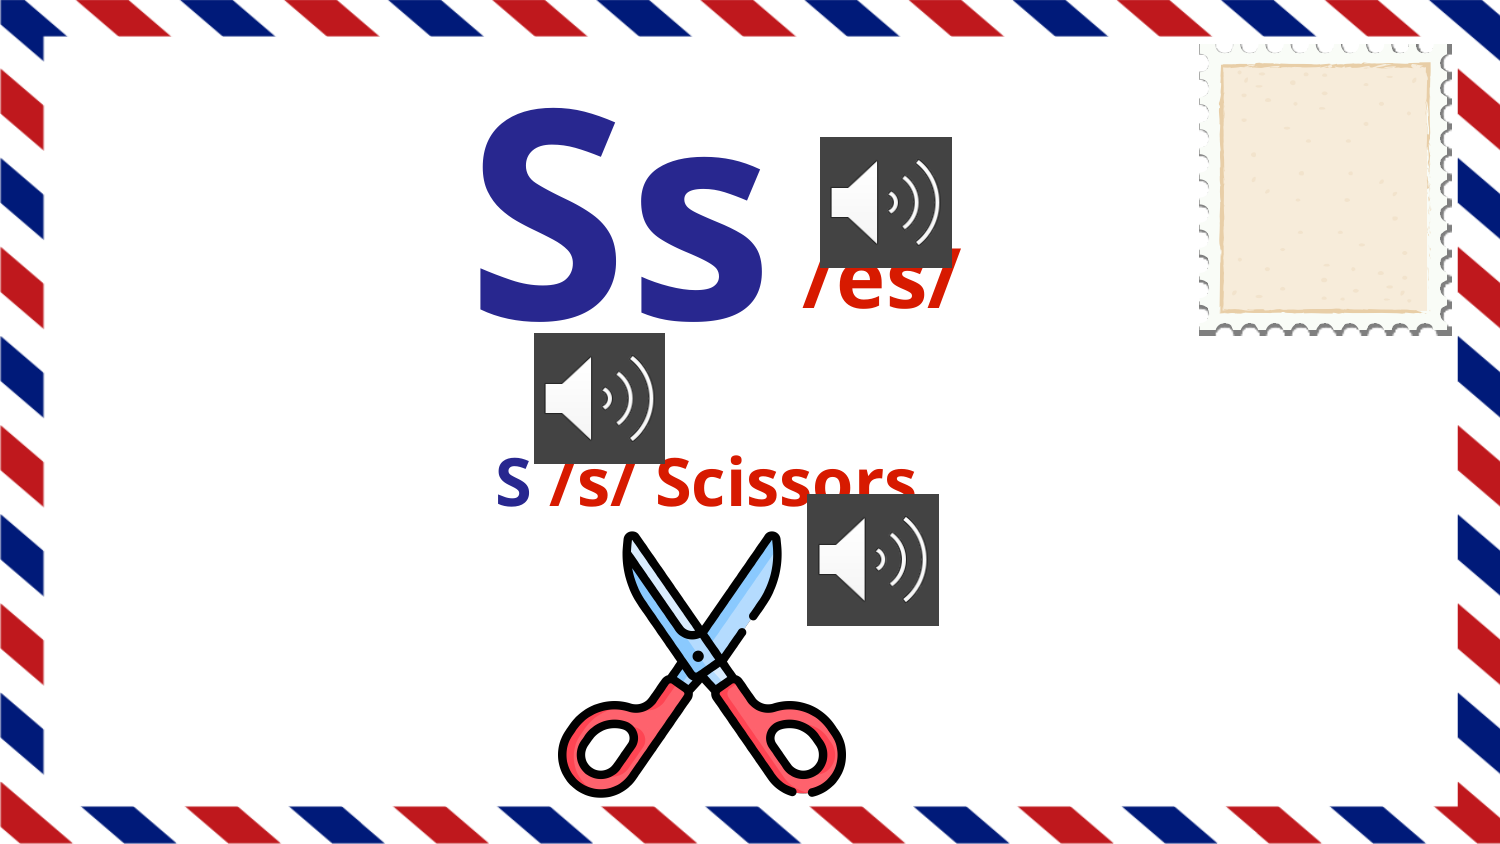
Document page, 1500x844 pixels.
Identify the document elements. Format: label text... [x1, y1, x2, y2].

text_box /es/ [701, 162, 1063, 388]
list Ss [288, 0, 953, 455]
picture [0, 0, 1500, 844]
picture [532, 331, 667, 465]
text_box S /s/ Scissors [481, 432, 933, 528]
